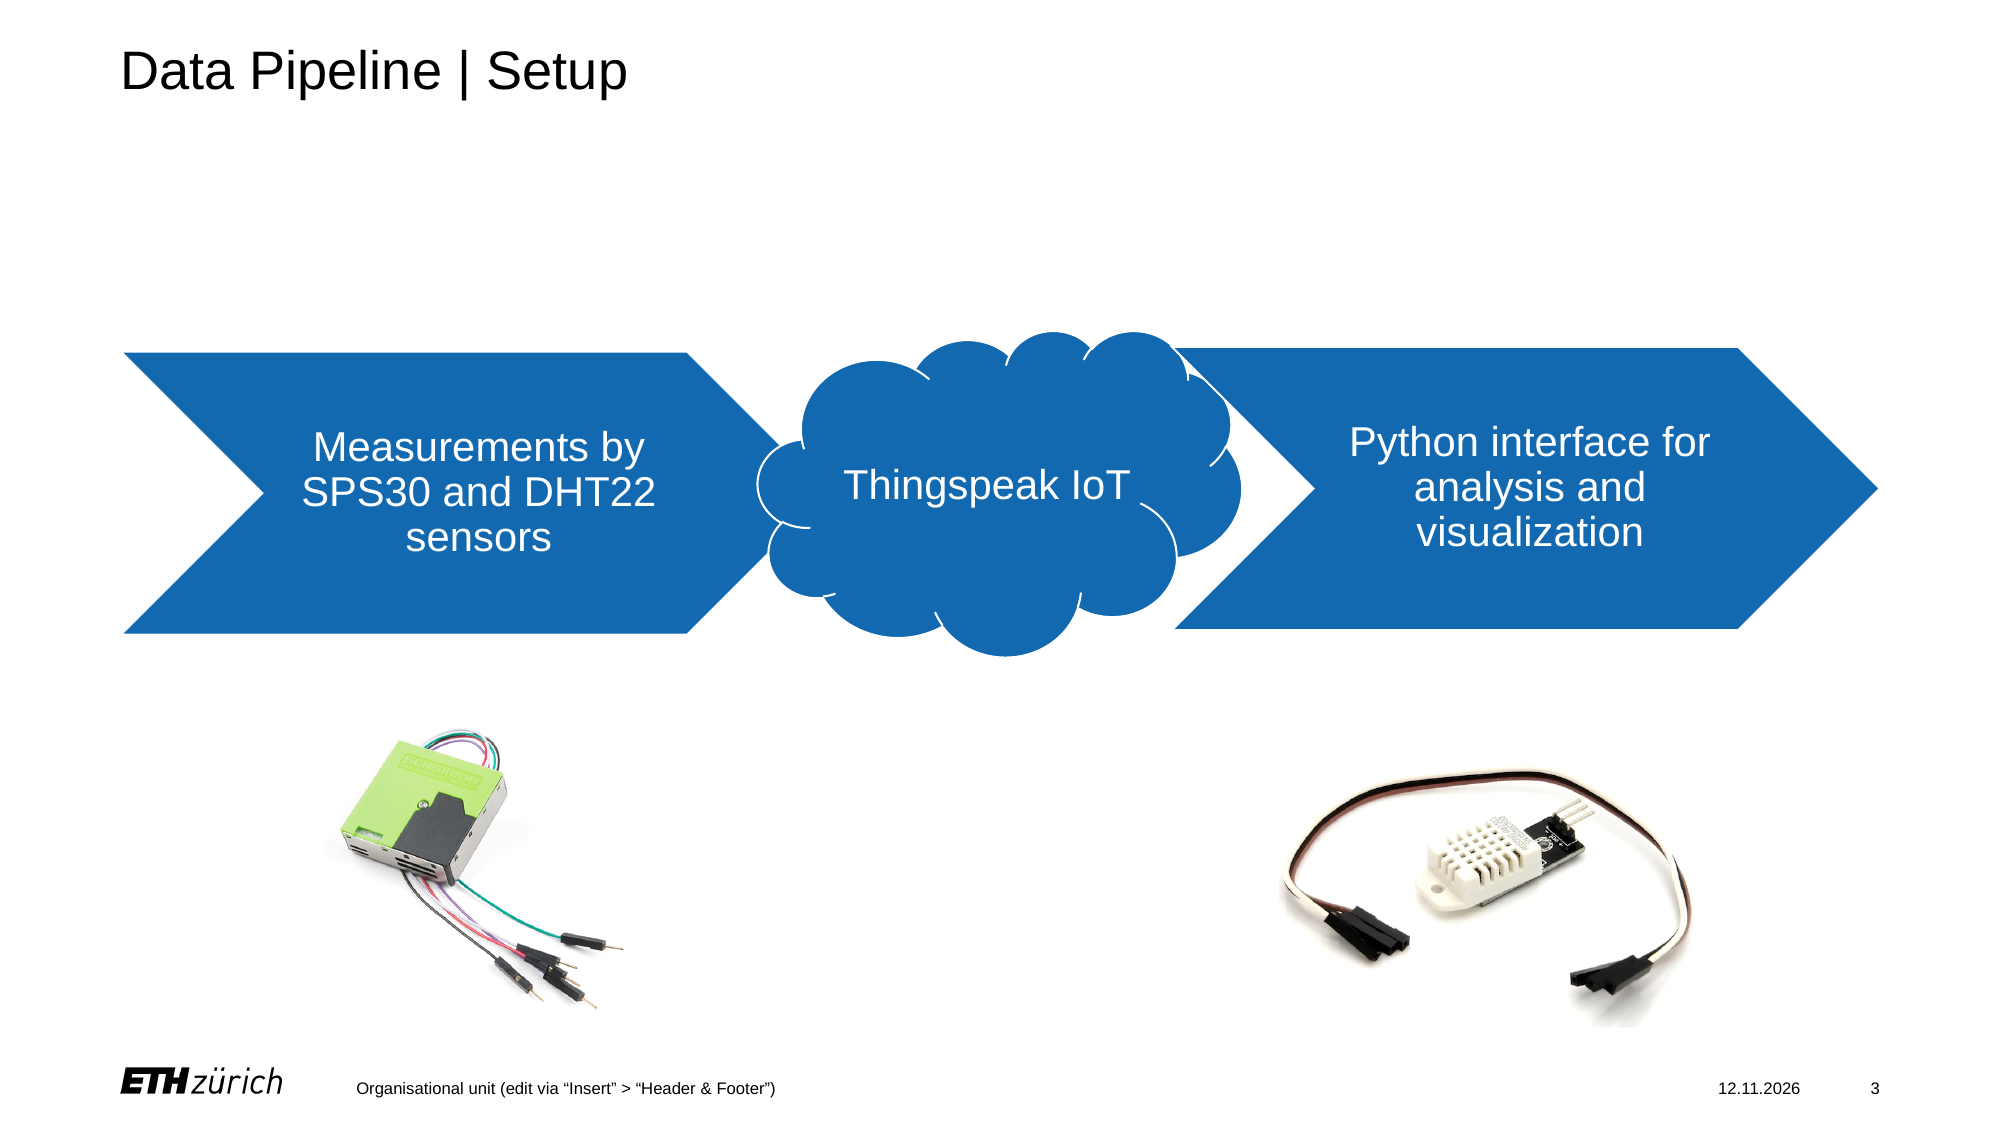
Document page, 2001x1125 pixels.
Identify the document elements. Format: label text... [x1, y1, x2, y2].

slide_number 3 [1827, 1069, 1880, 1106]
title Data Pipeline | Setup [120, 42, 1880, 191]
picture [310, 700, 649, 1039]
picture [1279, 700, 1719, 1039]
footer Organisational unit (edit via “Insert” > “Header & Footer”) [356, 1069, 1243, 1106]
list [120, 231, 1880, 755]
picture [120, 1067, 282, 1094]
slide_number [1718, 1069, 1819, 1106]
